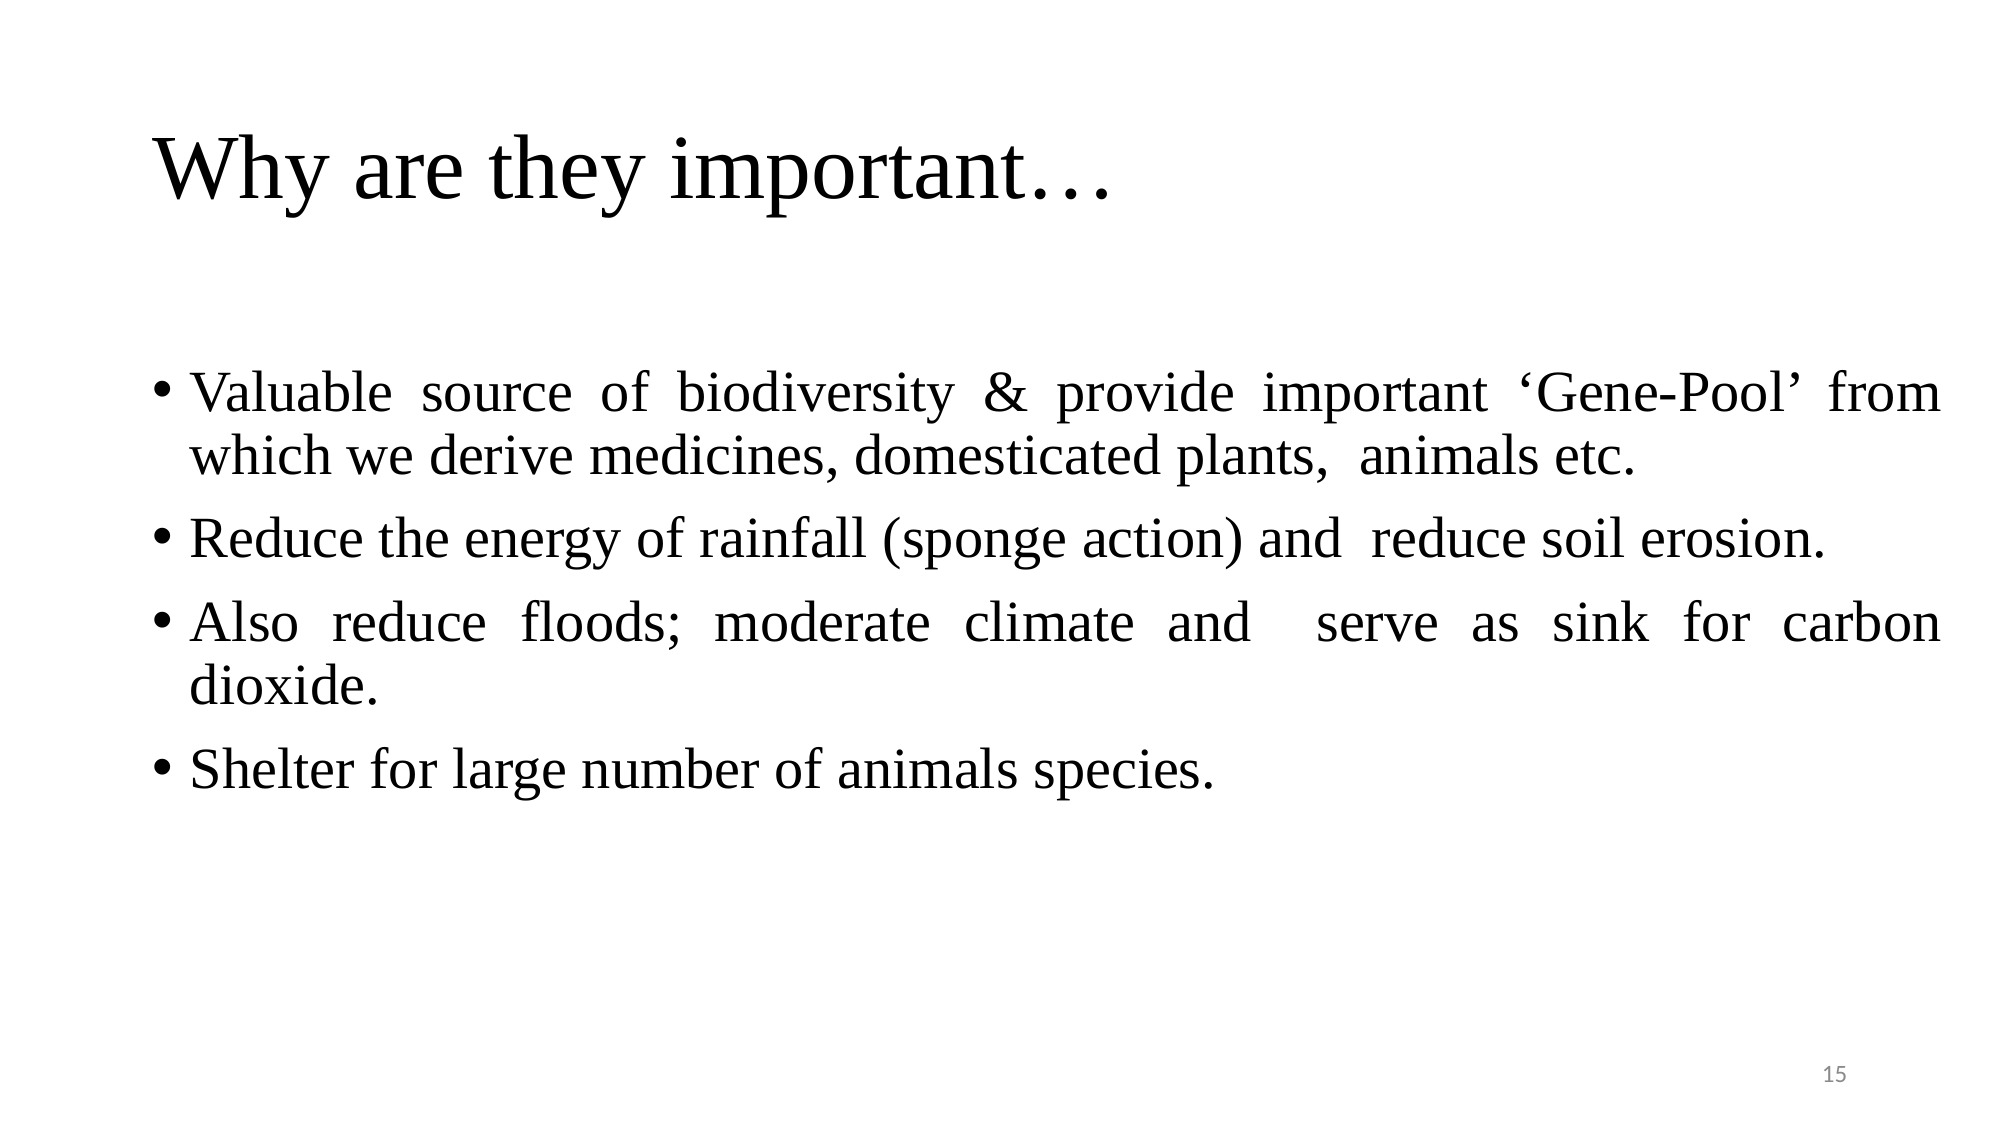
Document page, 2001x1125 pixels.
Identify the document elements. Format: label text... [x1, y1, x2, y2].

title Why are they important… [137, 59, 1863, 262]
list Valuable source of biodiversity & provide important ‘Gene-Pool’ from which we derive medicines, domesticated plants, animals etc. Reduce the energy of rainfall (sponge action) and reduce soil erosion. Also reduce floods; moderate climate and serve as sink for carbon dioxide. Shelter for large number of animals species. [137, 262, 1958, 1062]
slide_number 15 [1412, 1042, 1863, 1103]
